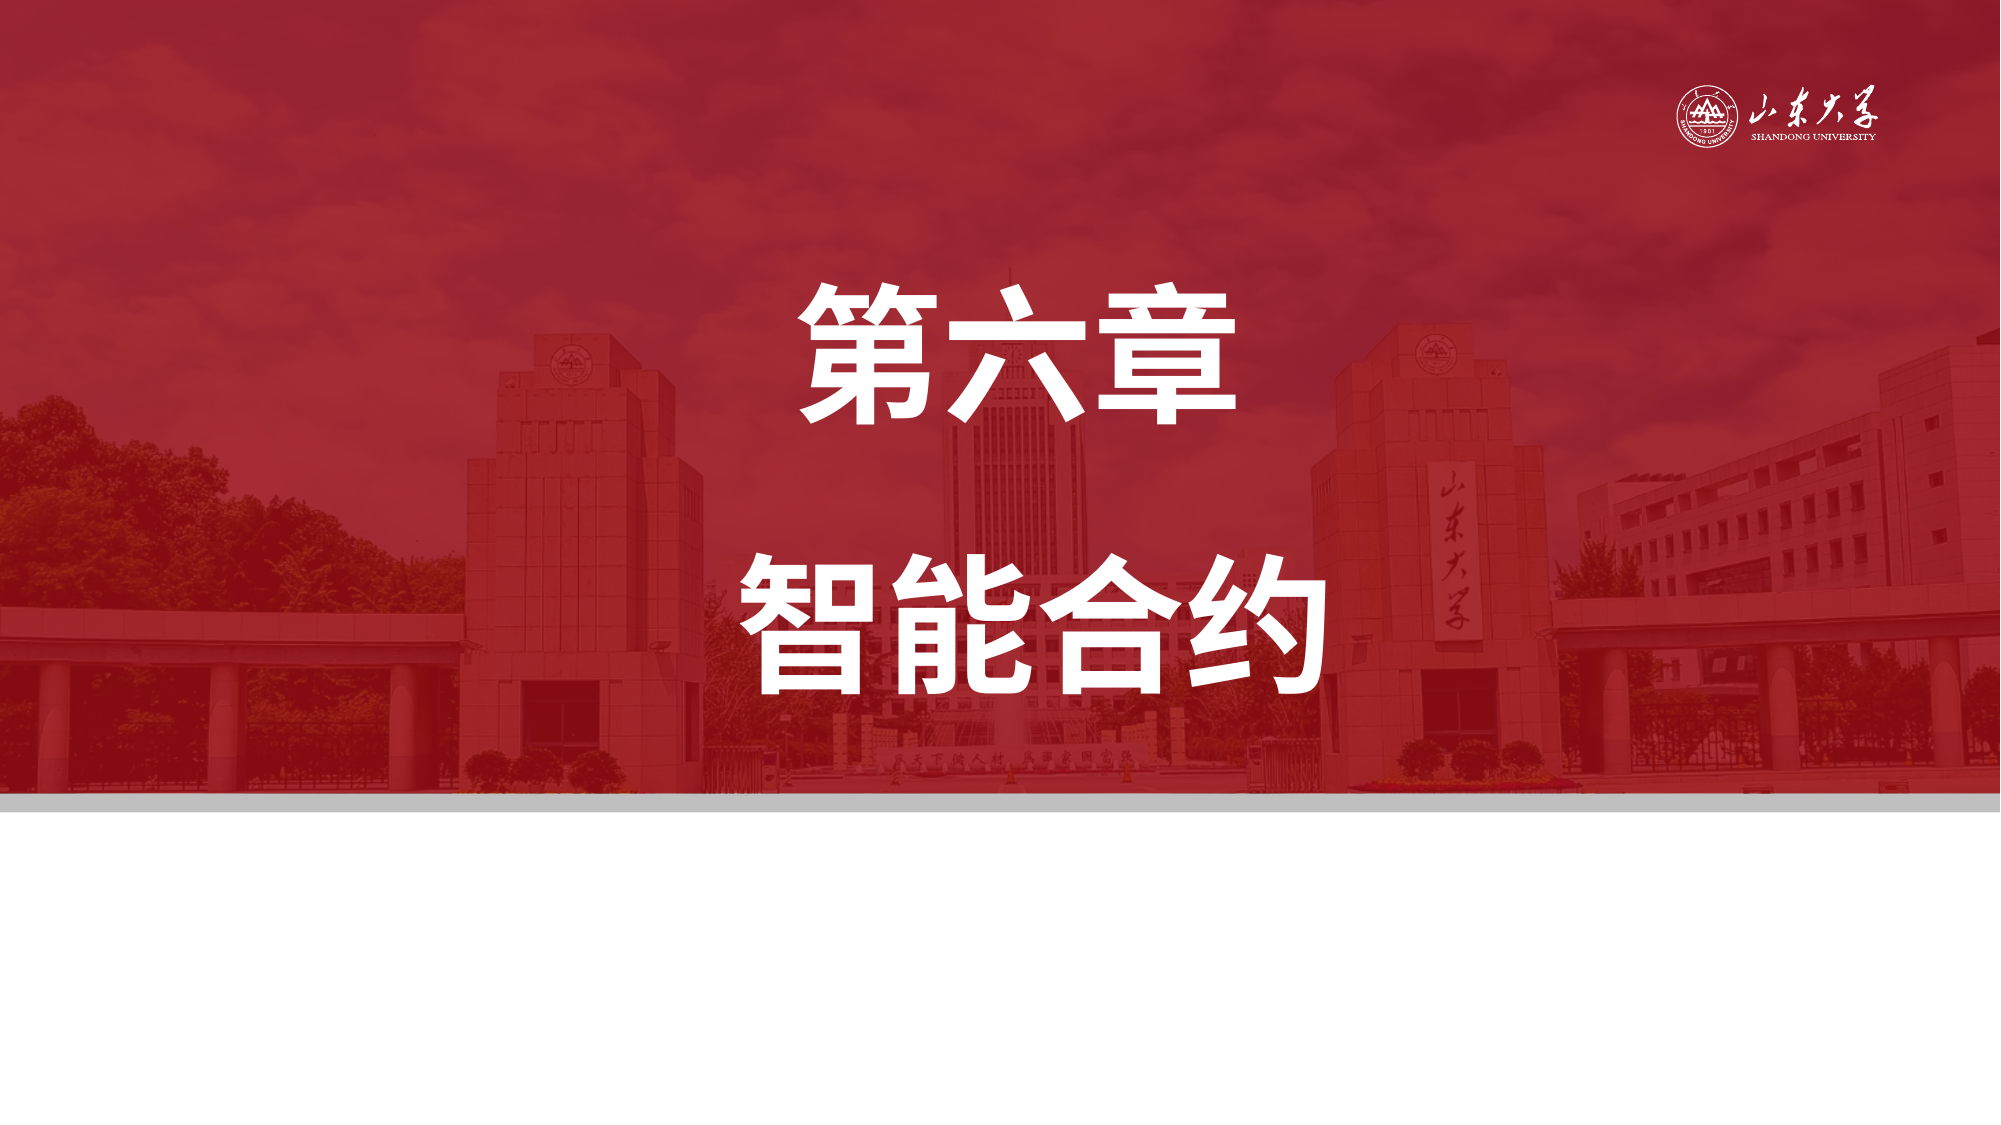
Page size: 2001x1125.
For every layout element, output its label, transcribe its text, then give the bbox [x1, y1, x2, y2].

text_box 第六章 智能合约 [140, 164, 1930, 720]
